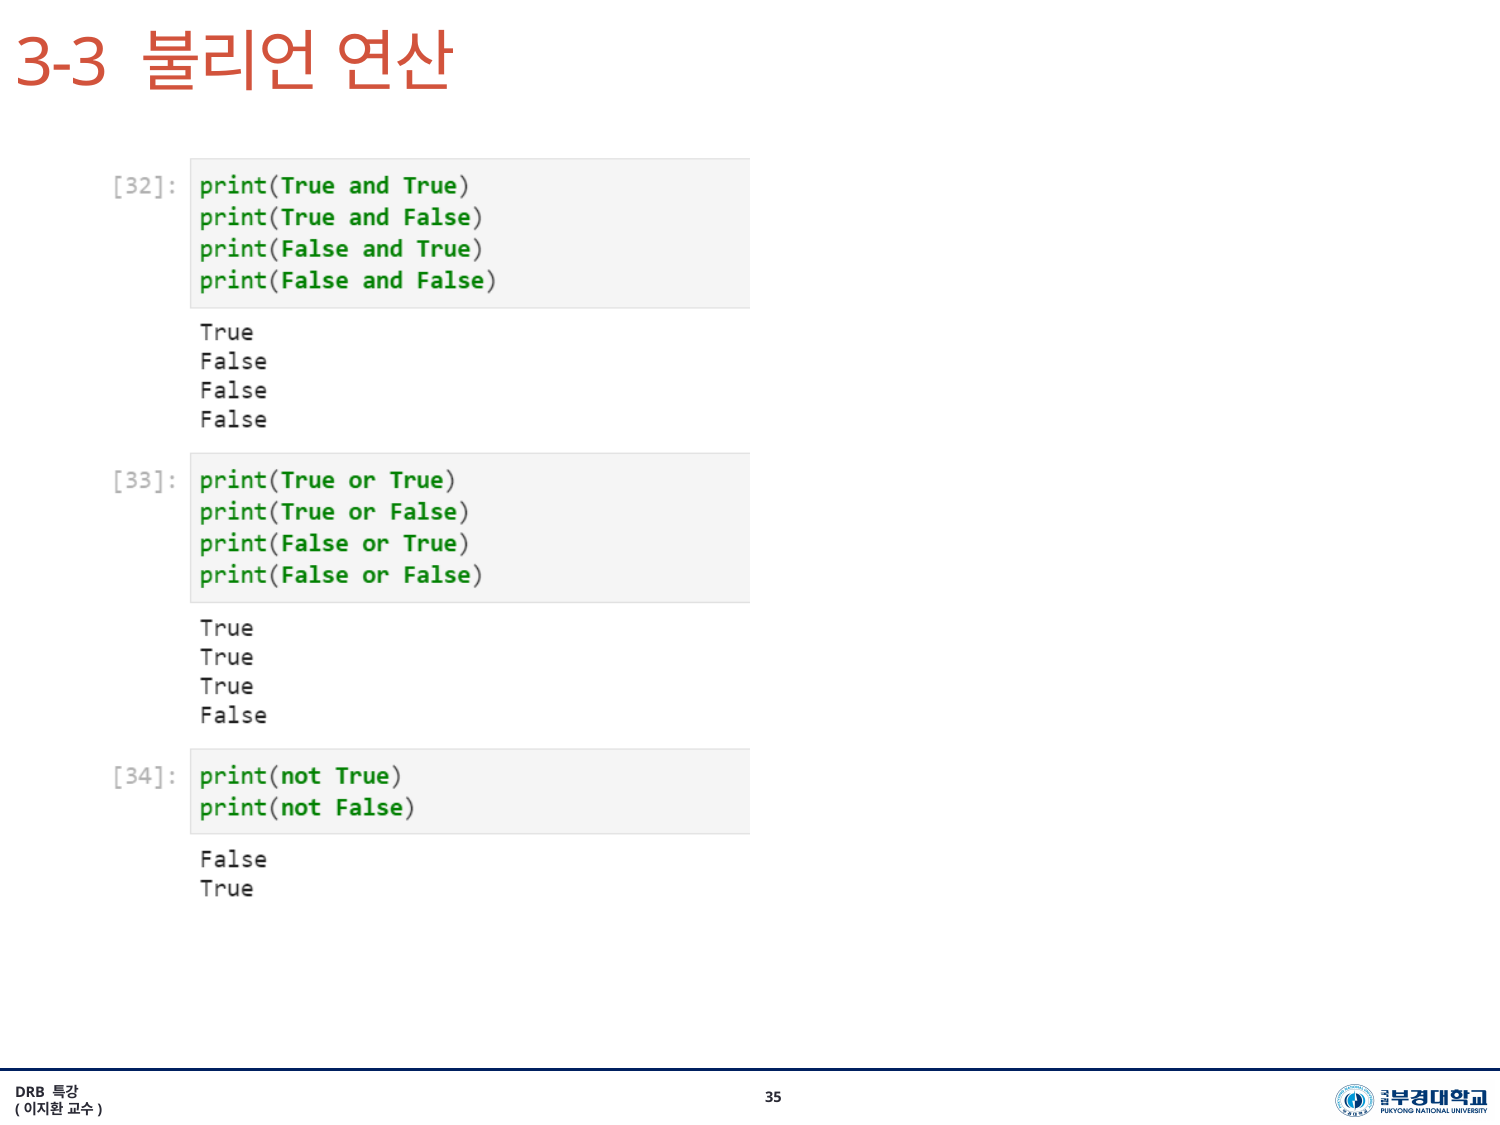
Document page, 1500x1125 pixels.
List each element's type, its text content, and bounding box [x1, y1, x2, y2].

title 3-3 불리언 연산 [0, 1, 1500, 116]
picture [1330, 1079, 1495, 1121]
picture [89, 149, 751, 923]
slide_number DRB 특강 (이지환 교수) [0, 1082, 303, 1118]
